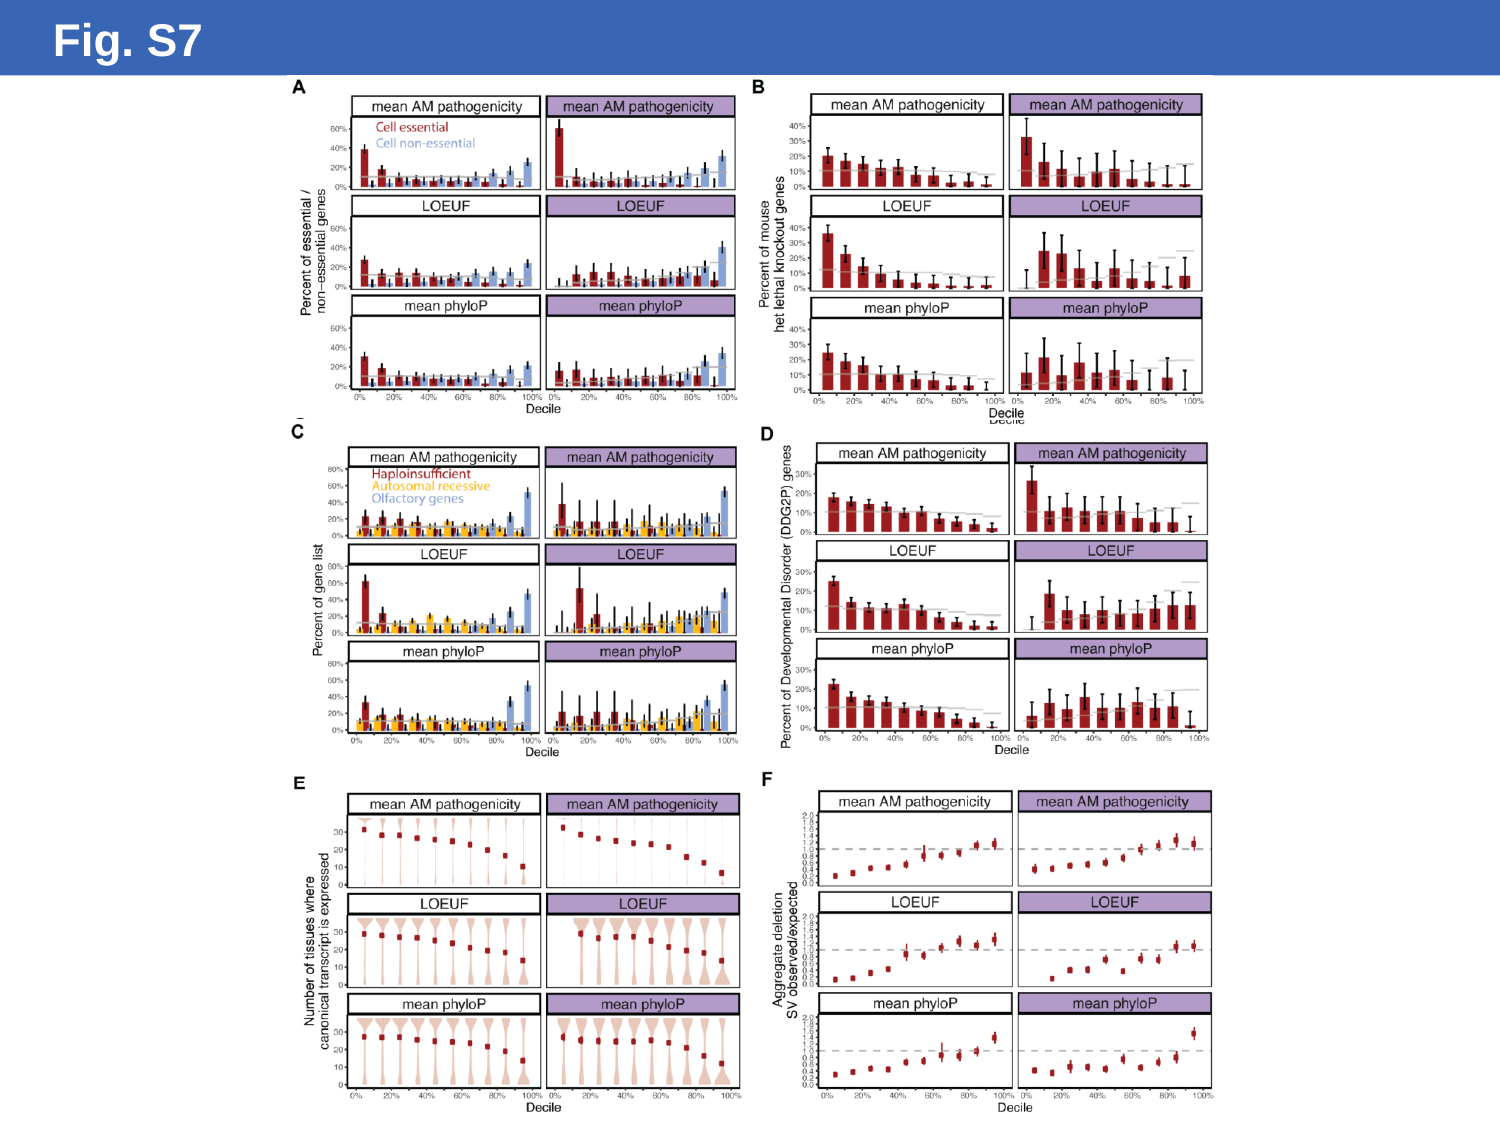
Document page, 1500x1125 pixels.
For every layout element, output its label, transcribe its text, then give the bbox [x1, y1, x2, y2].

picture [289, 770, 1214, 1115]
text_box Fig. S7 [0, 0, 1500, 76]
picture [287, 75, 1213, 419]
picture [287, 420, 1213, 760]
